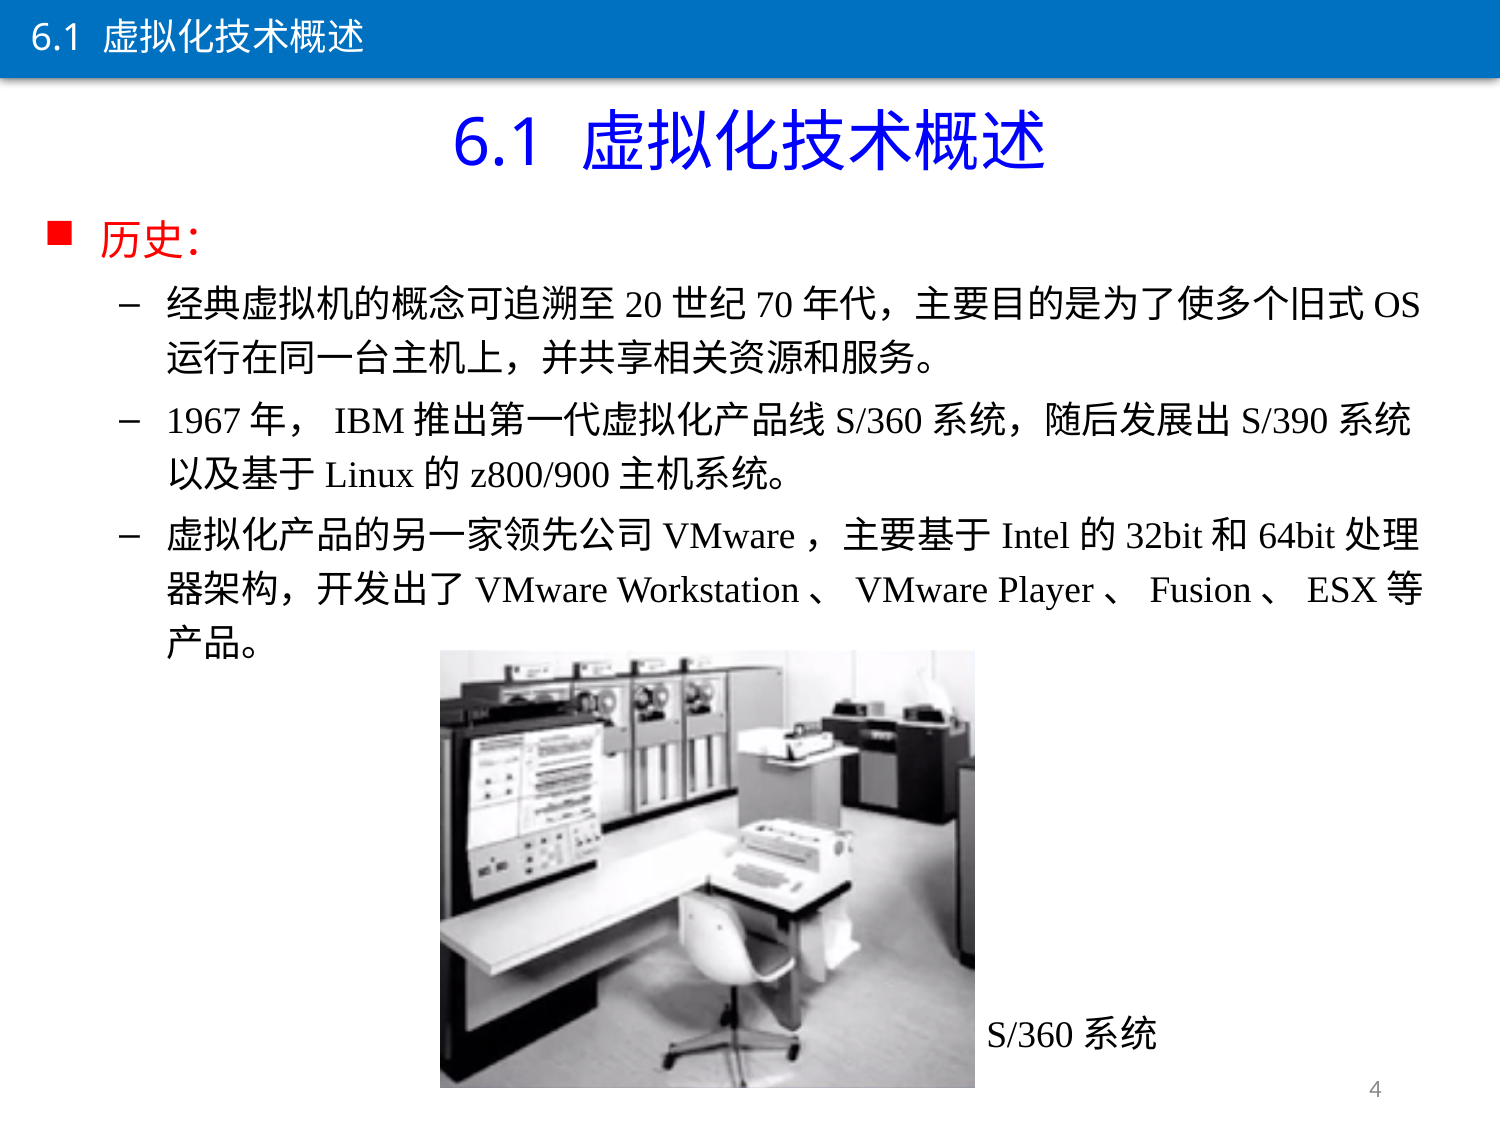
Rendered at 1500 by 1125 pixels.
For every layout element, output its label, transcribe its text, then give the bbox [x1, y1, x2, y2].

slide_number 4 [1059, 1057, 1397, 1118]
text_box 6.1 虚拟化技术概述 [15, 5, 380, 66]
text_box 历史： 经典虚拟机的概念可追溯至20世纪70年代，主要目的是为了使多个旧式OS运行在同一台主机上，并共享相关资源和服务。 1967年，IBM推出第一代虚拟化产品线S/360系统，随后发展出S/390系统以及基于Linux的z800/900主机系统。 虚拟化产品的另一家领先公司VMware，主要基于Intel的32bit和64bit处理器架构，开发出了VMware Workstation、VMware Player、Fusion、ESX等产品。 [29, 196, 1459, 672]
text_box 6.1 虚拟化技术概述 [0, 91, 1500, 187]
text_box [0, 0, 1500, 79]
picture [440, 650, 975, 1088]
text_box S/360系统 [975, 1002, 1173, 1063]
